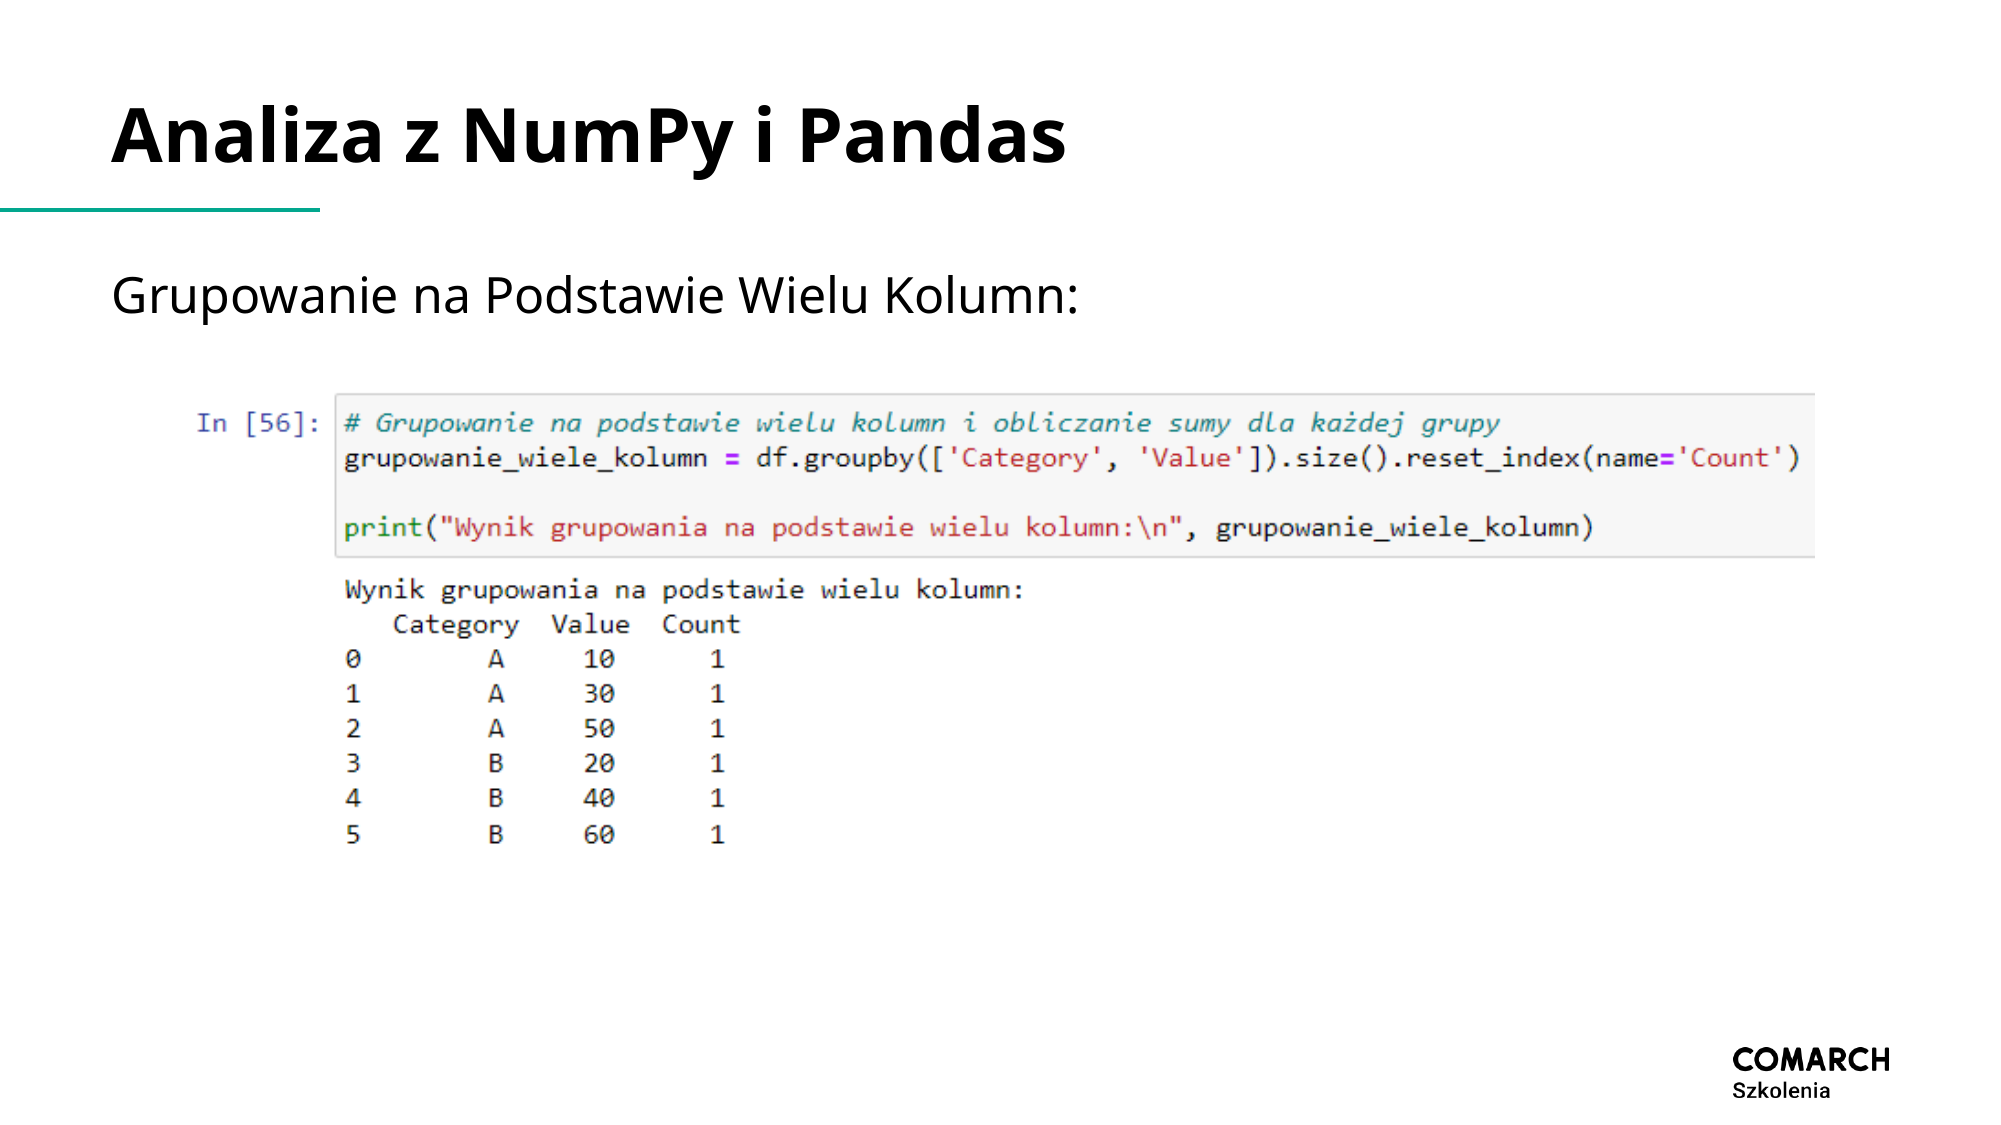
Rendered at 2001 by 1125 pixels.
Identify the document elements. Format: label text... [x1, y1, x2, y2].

title Analiza z NumPy i Pandas [111, 0, 1889, 185]
list Grupowanie na Podstawie Wielu Kolumn: [111, 243, 1889, 1000]
picture [1733, 1047, 1889, 1098]
picture [185, 379, 1815, 864]
